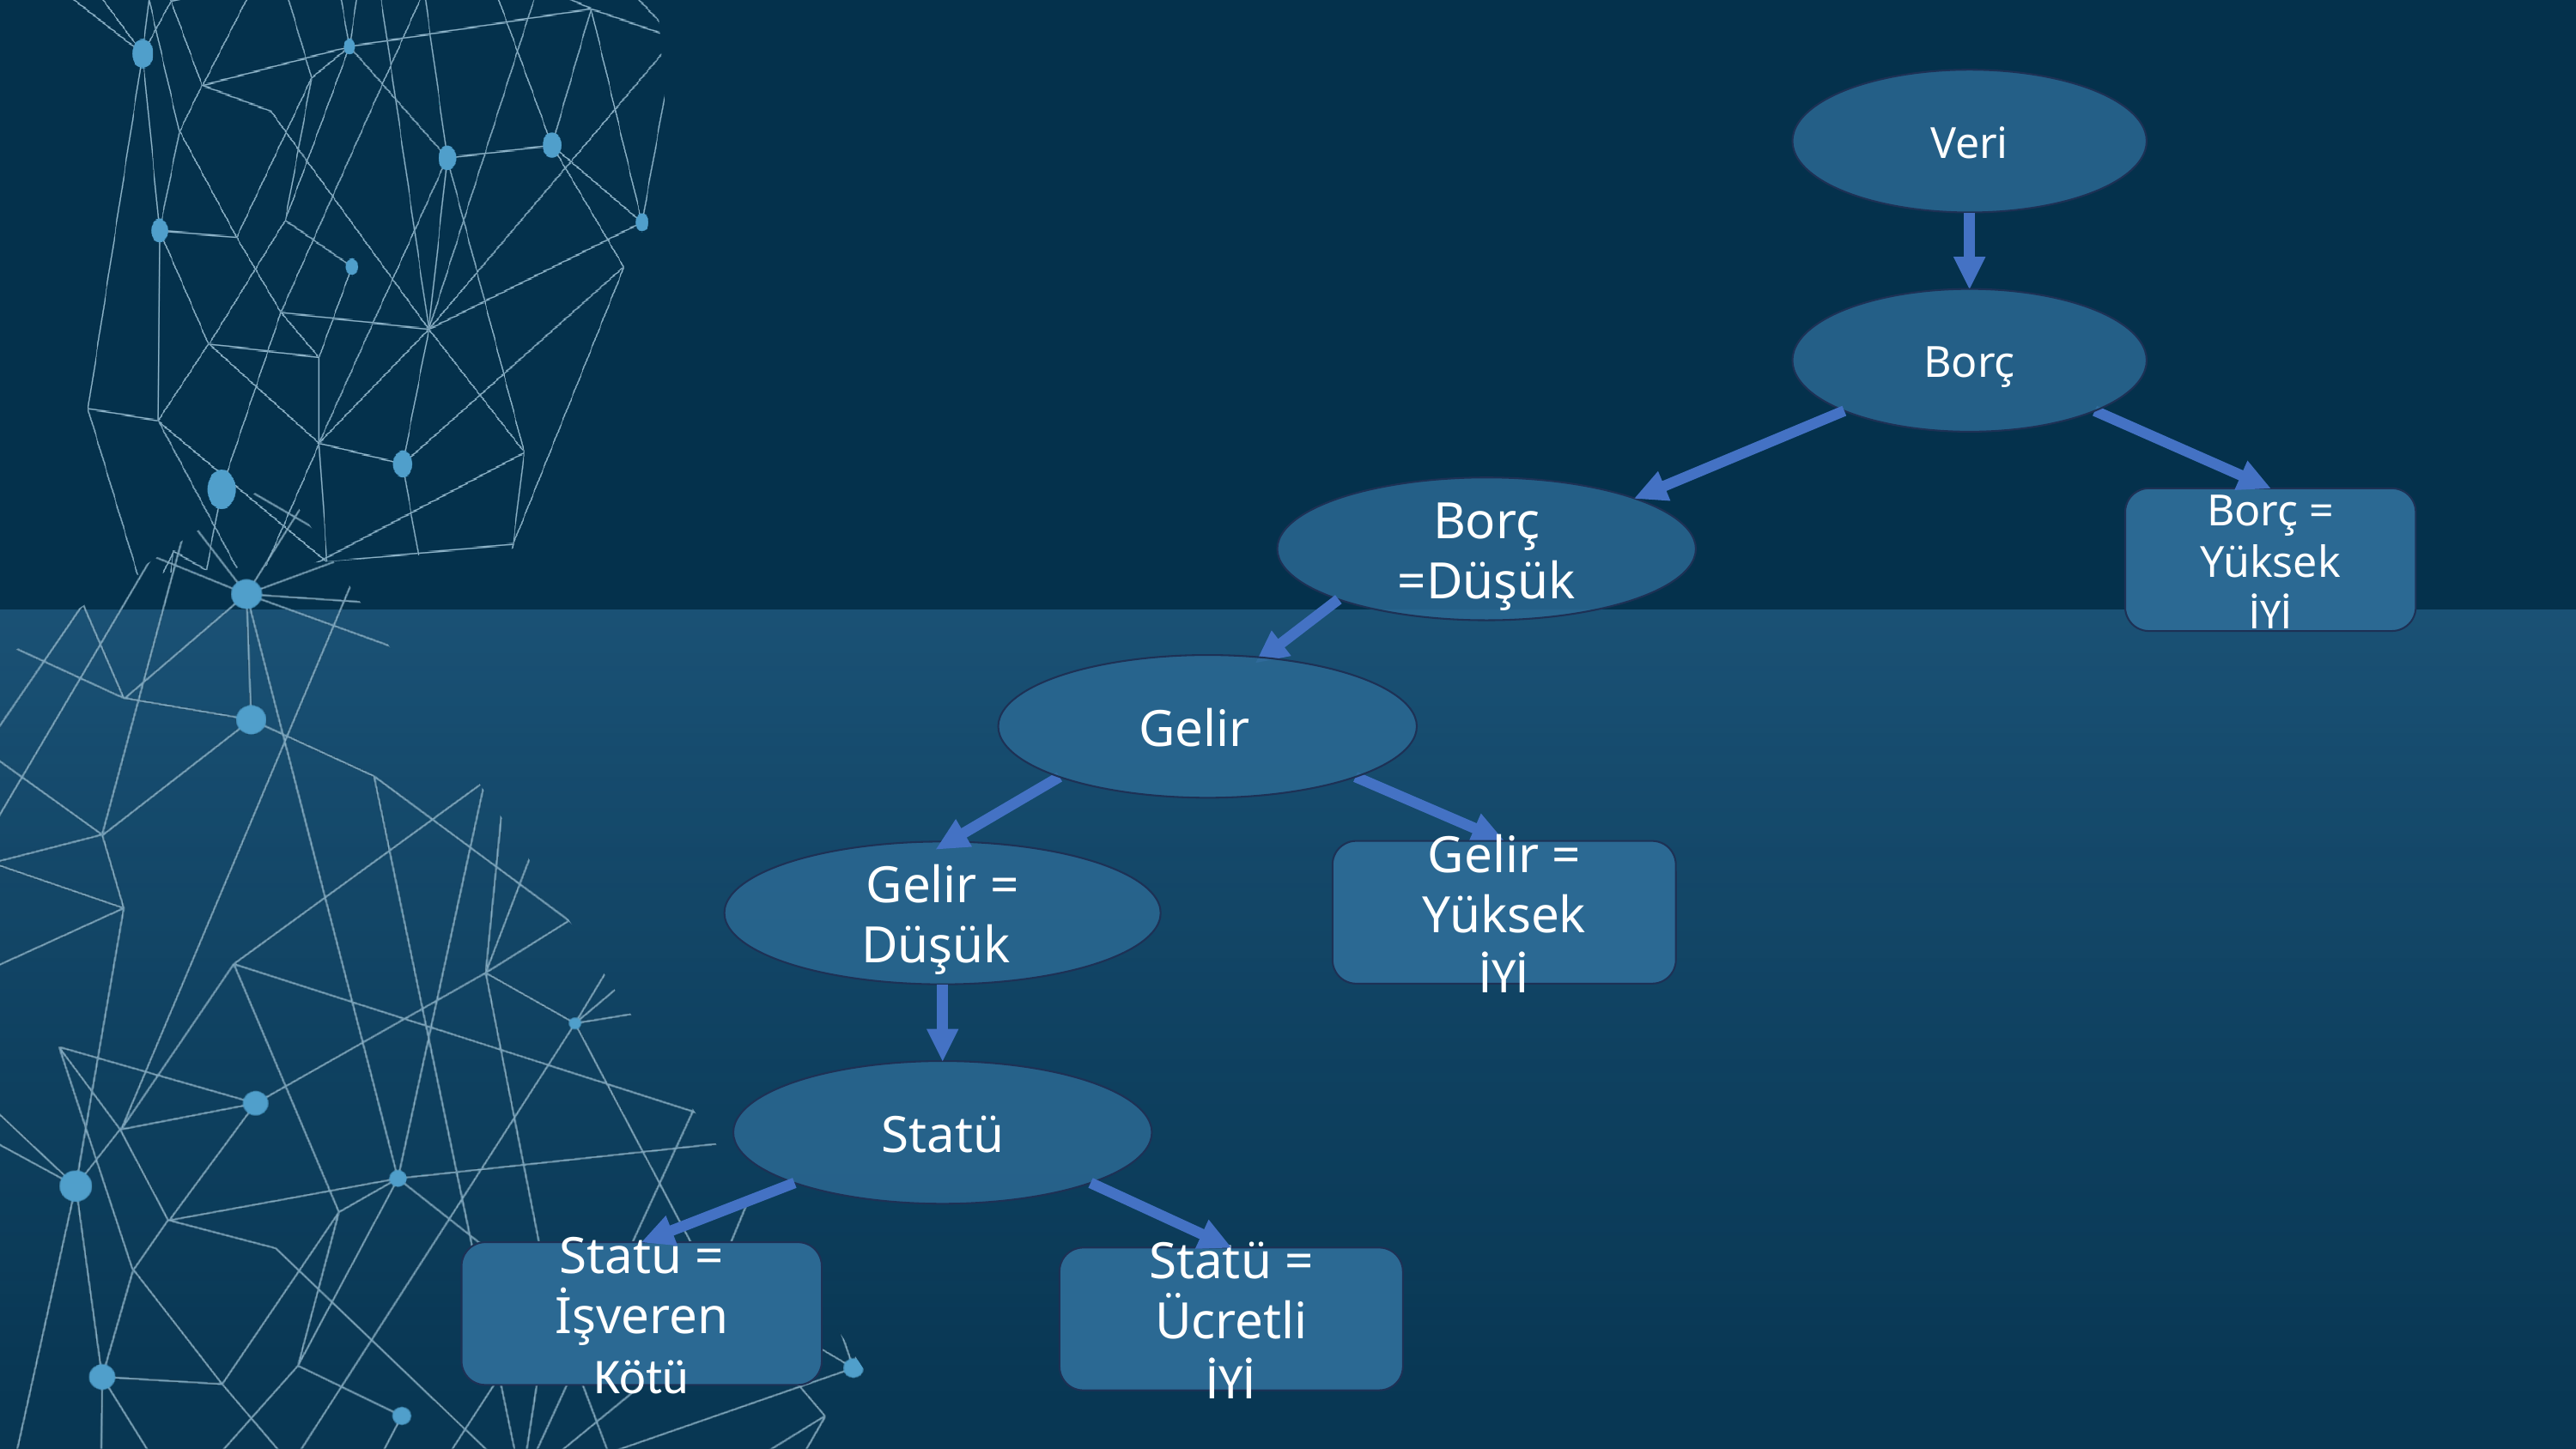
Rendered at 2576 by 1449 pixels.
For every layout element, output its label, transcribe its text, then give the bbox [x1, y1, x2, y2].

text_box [1355, 777, 1504, 841]
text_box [641, 1182, 795, 1243]
text_box Borç = Yüksek İYİ [2123, 487, 2417, 633]
text_box Statü [732, 1059, 1153, 1205]
text_box Gelir [997, 654, 1419, 799]
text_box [936, 776, 1060, 850]
text_box Statü = İşveren Kötü [460, 1241, 823, 1386]
text_box Borç =Düşük [1276, 476, 1698, 621]
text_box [1255, 599, 1339, 664]
text_box Veri [1791, 69, 2148, 214]
picture [0, 0, 2576, 1449]
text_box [2094, 410, 2271, 488]
text_box Borç [1791, 288, 2148, 433]
text_box Statü = Ücretli İYİ [1058, 1246, 1404, 1391]
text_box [1091, 1182, 1231, 1248]
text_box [1634, 410, 1844, 499]
text_box Gelir = Yüksek İYİ [1331, 840, 1677, 985]
text_box Gelir = Düşük [723, 840, 1162, 985]
